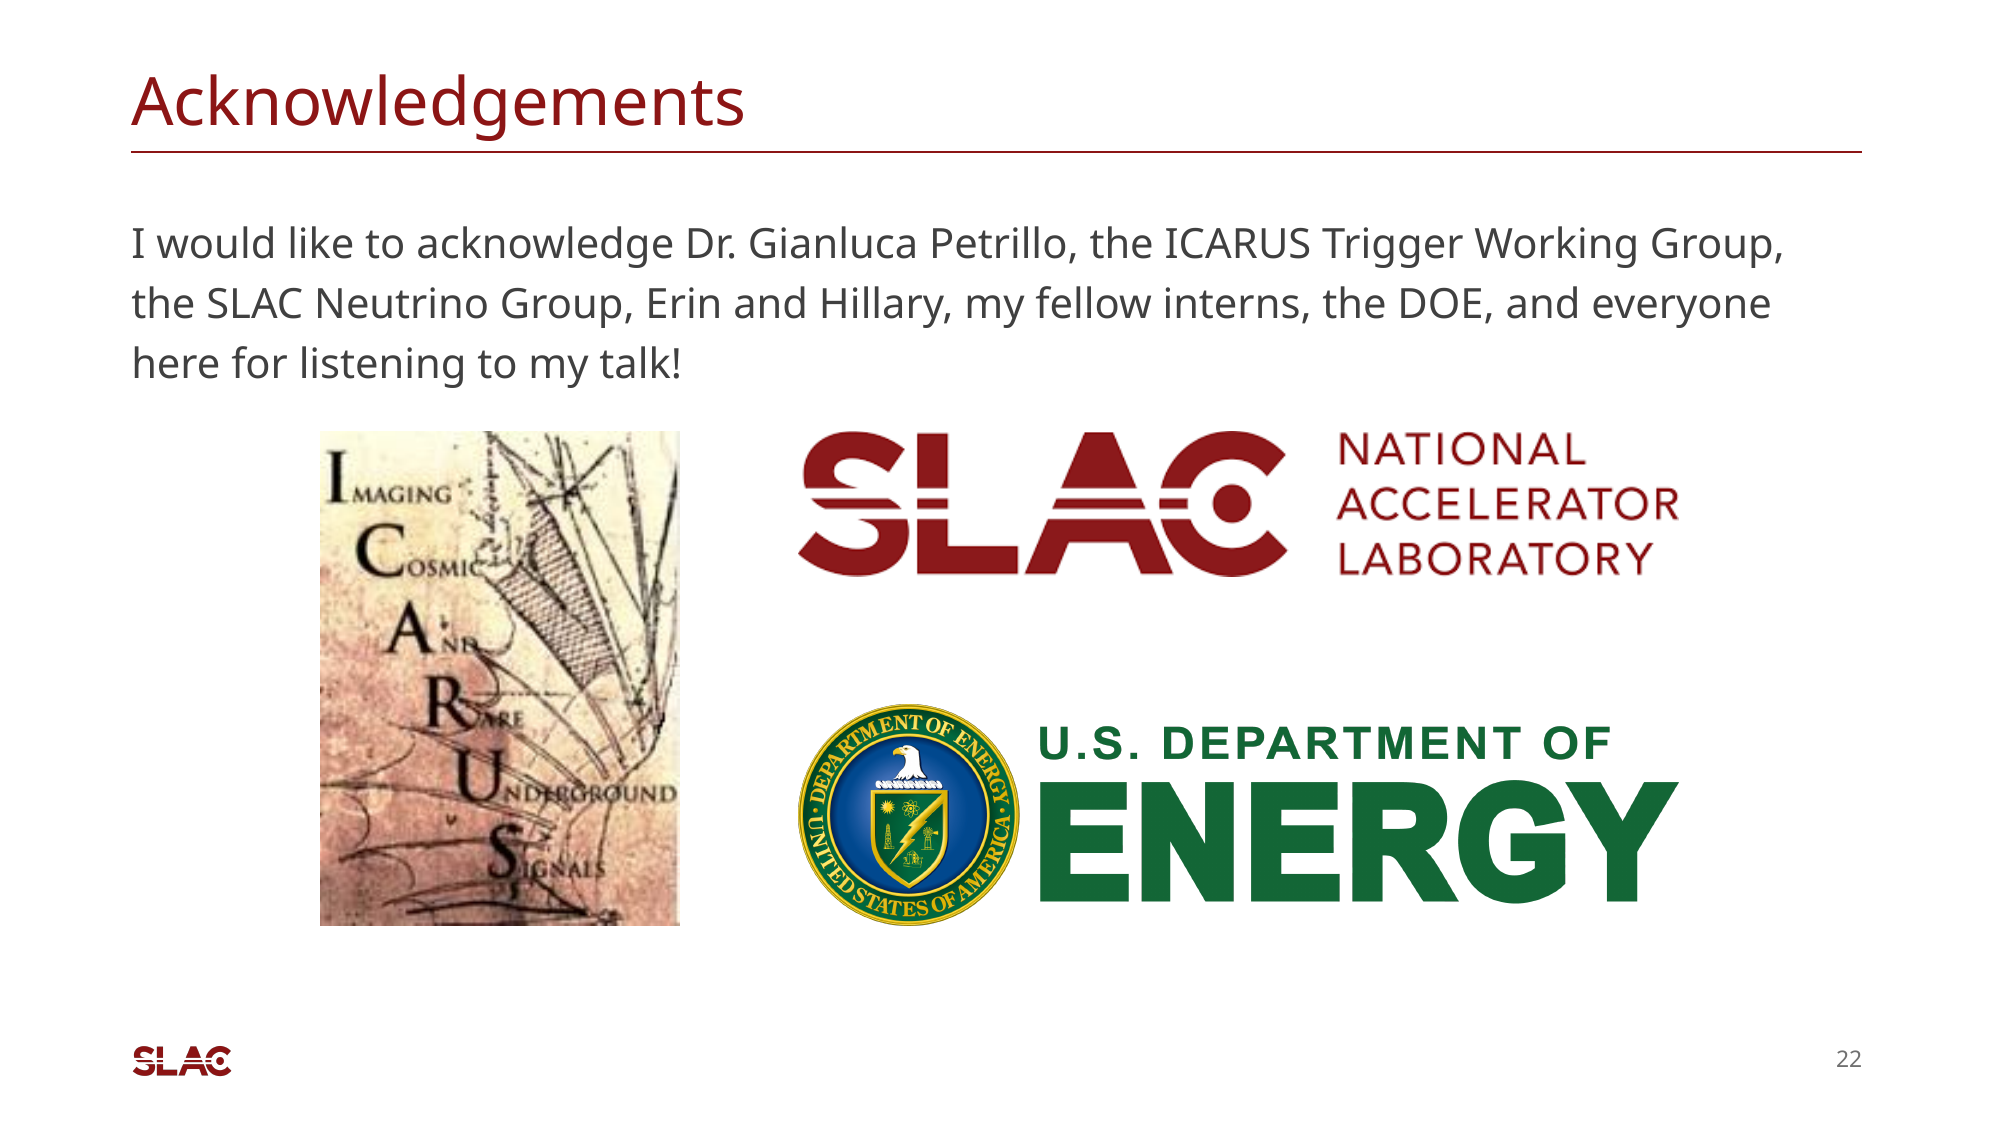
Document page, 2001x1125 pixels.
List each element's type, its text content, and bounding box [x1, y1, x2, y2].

title Acknowledgements [131, 43, 1863, 148]
picture [129, 1043, 235, 1079]
list I would like to acknowledge Dr. Gianluca Petrillo, the ICARUS Trigger Working Group, the SLAC Neutrino Group, Erin and Hillary, my fellow interns, the DOE, and everyone here for listening to my talk! [131, 199, 1863, 994]
slide_number 22 [1412, 1030, 1863, 1091]
picture [320, 431, 680, 926]
picture [797, 431, 1679, 577]
picture [797, 704, 1679, 926]
